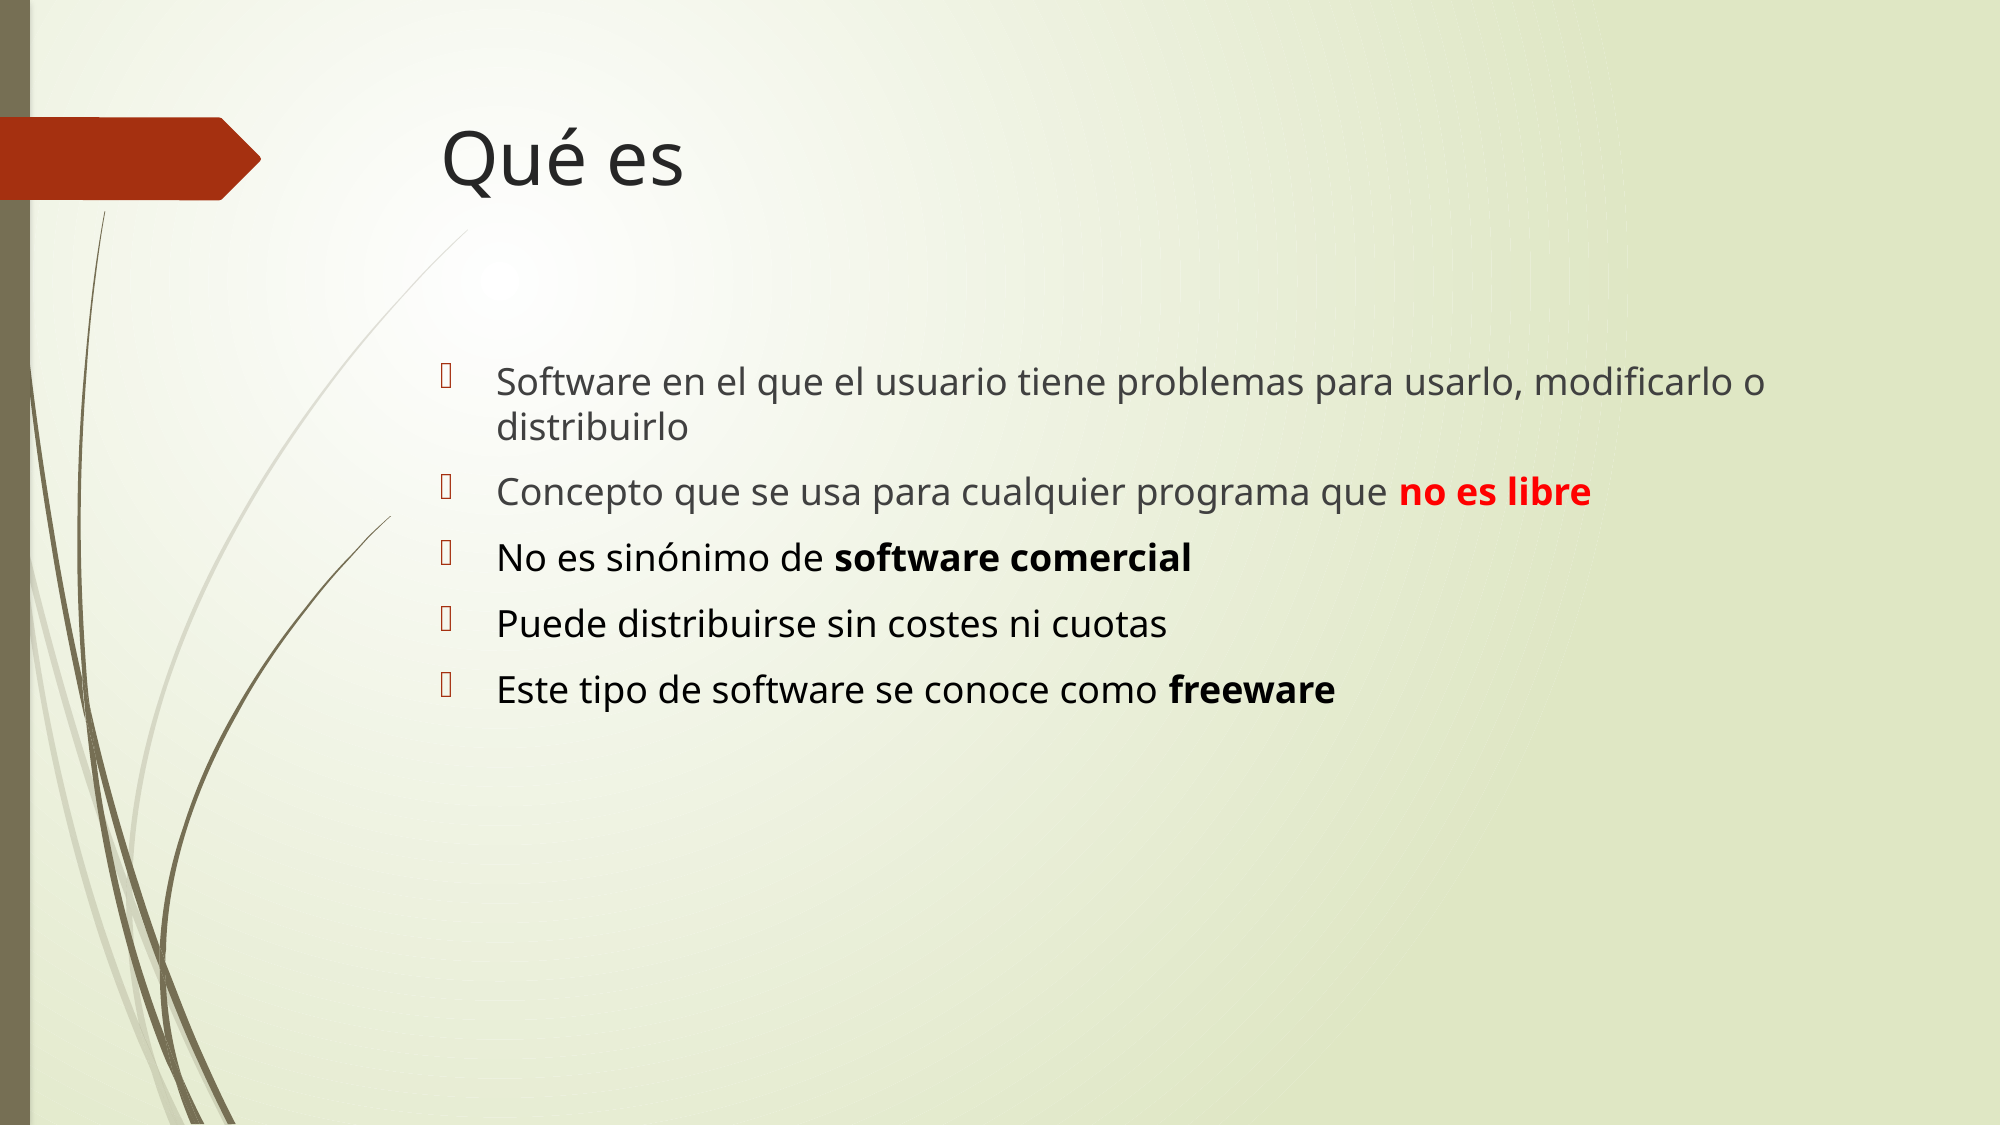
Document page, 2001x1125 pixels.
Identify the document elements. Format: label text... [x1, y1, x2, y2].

list Software en el que el usuario tiene problemas para usarlo, modificarlo o distribuirlo Concepto que se usa para cualquier programa que no es libre No es sinónimo de software comercial Puede distribuirse sin costes ni cuotas Este tipo de software se conoce como freeware [424, 350, 1888, 970]
title Qué es [425, 102, 1888, 313]
